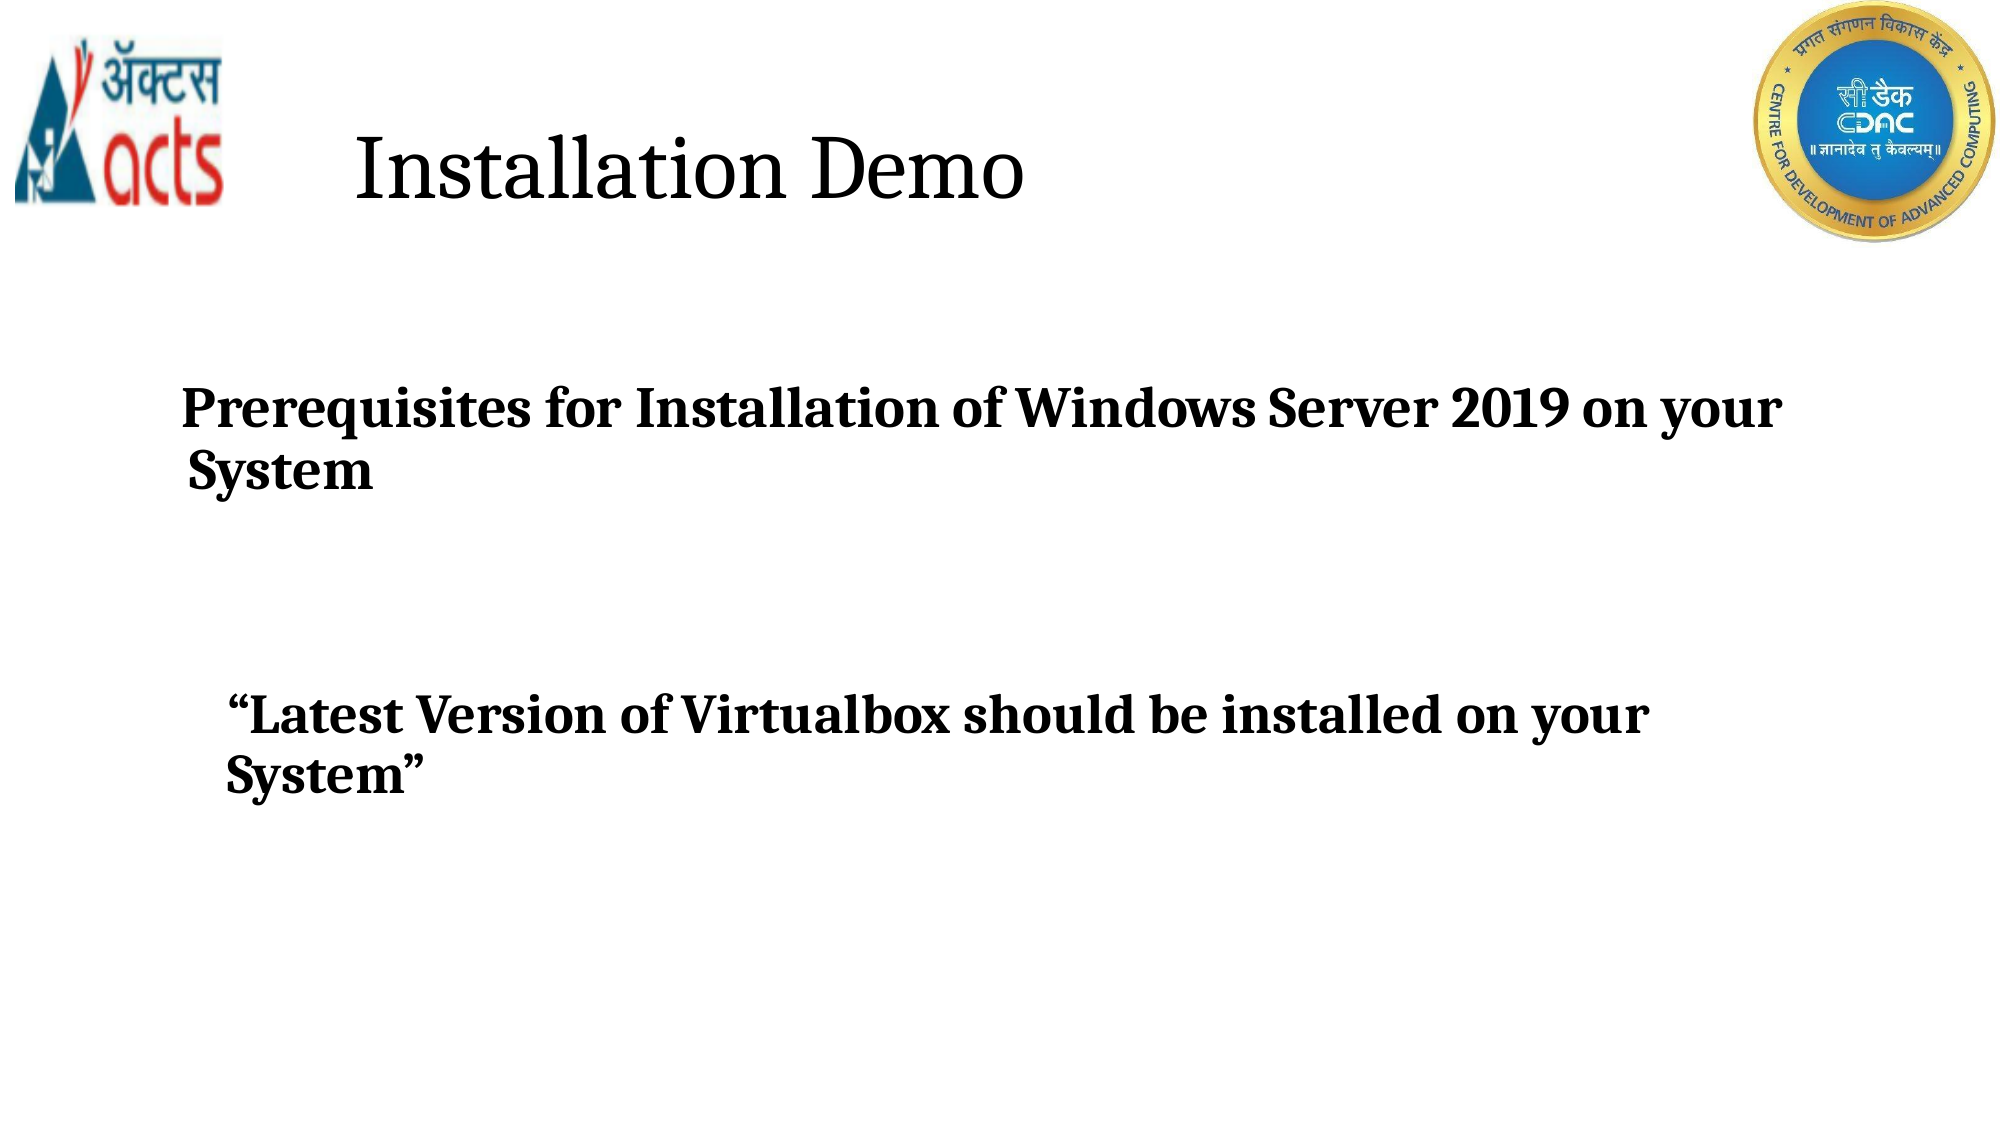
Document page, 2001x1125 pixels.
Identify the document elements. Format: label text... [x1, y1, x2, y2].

picture [15, 19, 235, 219]
picture [1752, 0, 2000, 248]
list Prerequisites for Installation of Windows Server 2019 on your System “Latest Version of Virtualbox should be installed on your System” [137, 299, 1863, 1014]
title Installation Demo [137, 59, 1863, 278]
